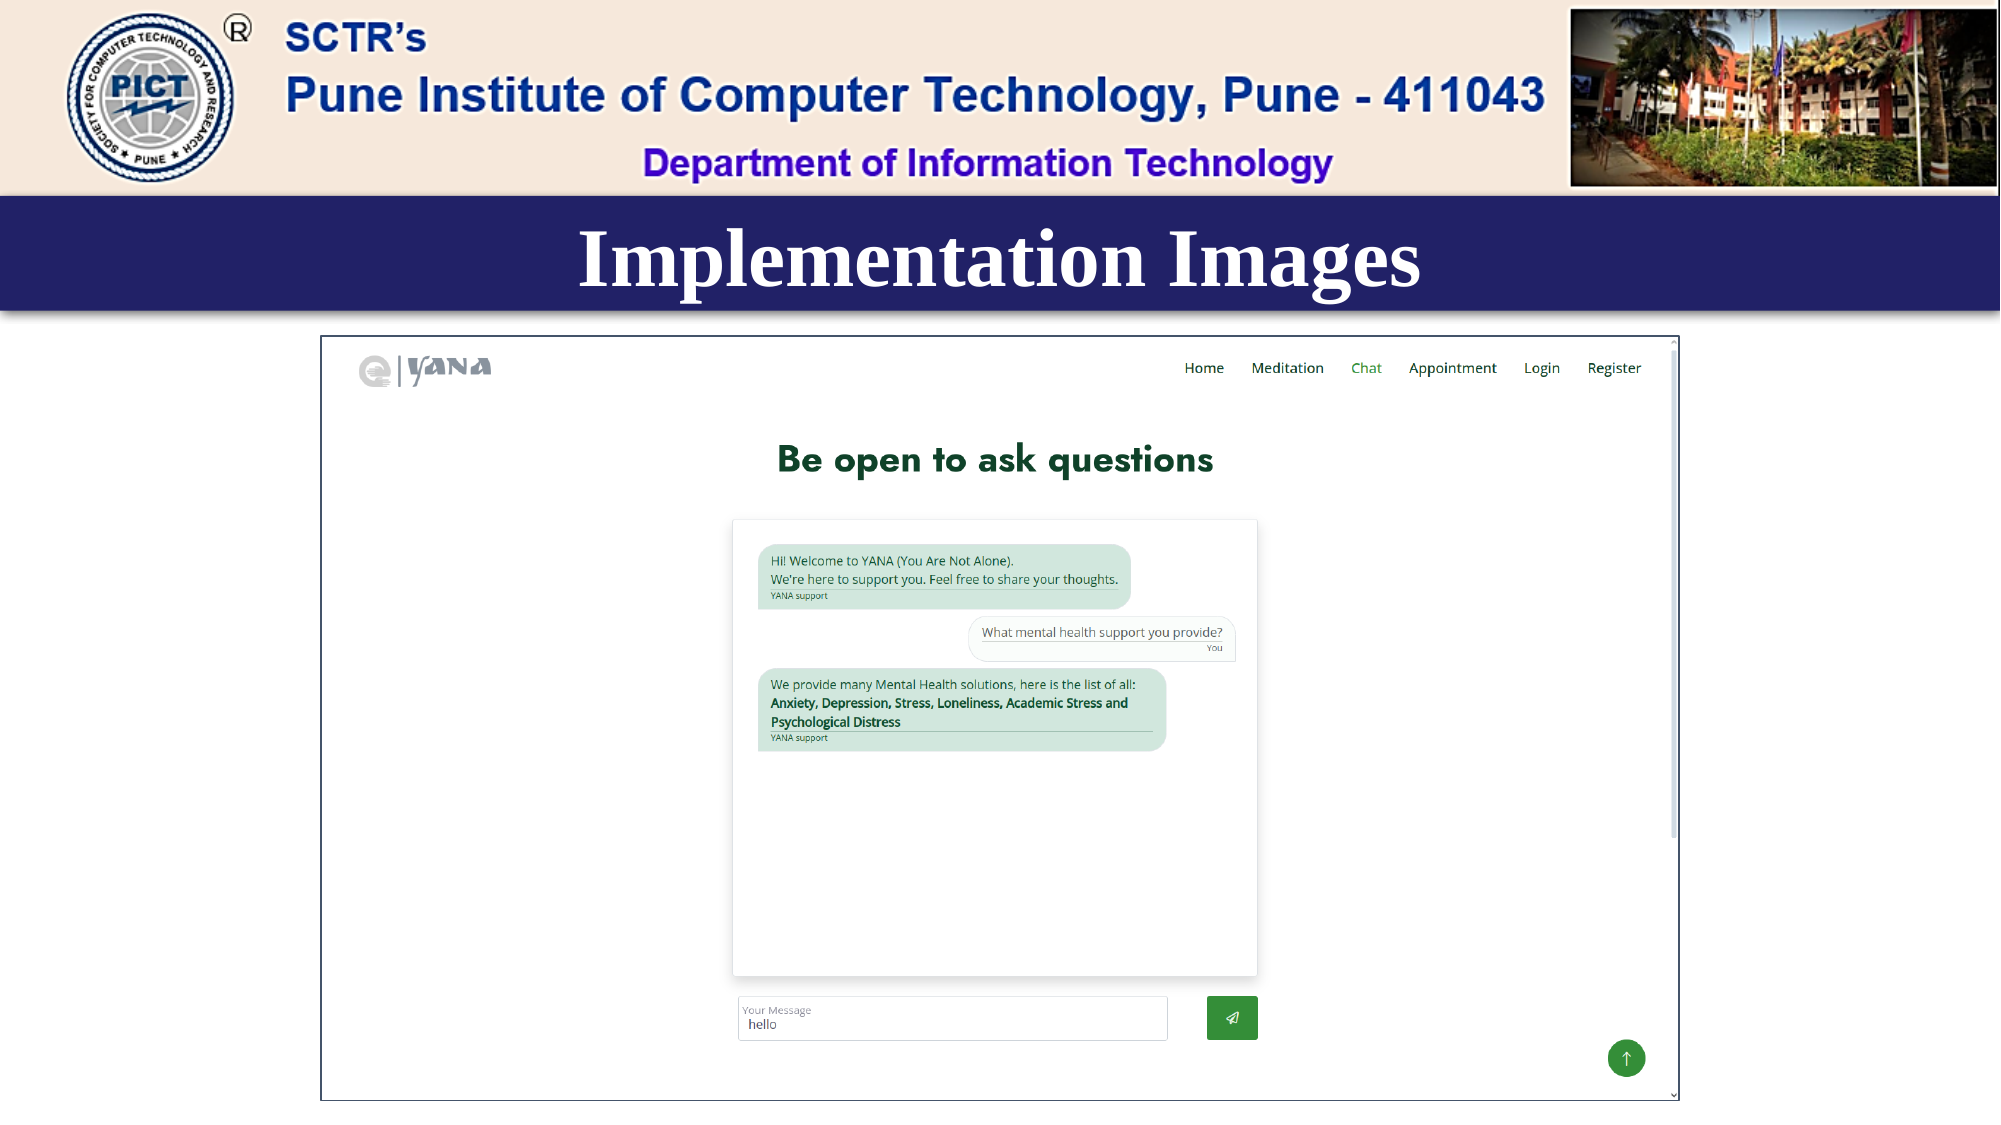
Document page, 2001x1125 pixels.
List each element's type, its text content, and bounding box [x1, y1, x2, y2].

text_box Implementation Images [0, 207, 2000, 311]
picture [321, 336, 1679, 1101]
picture [0, 0, 2000, 196]
